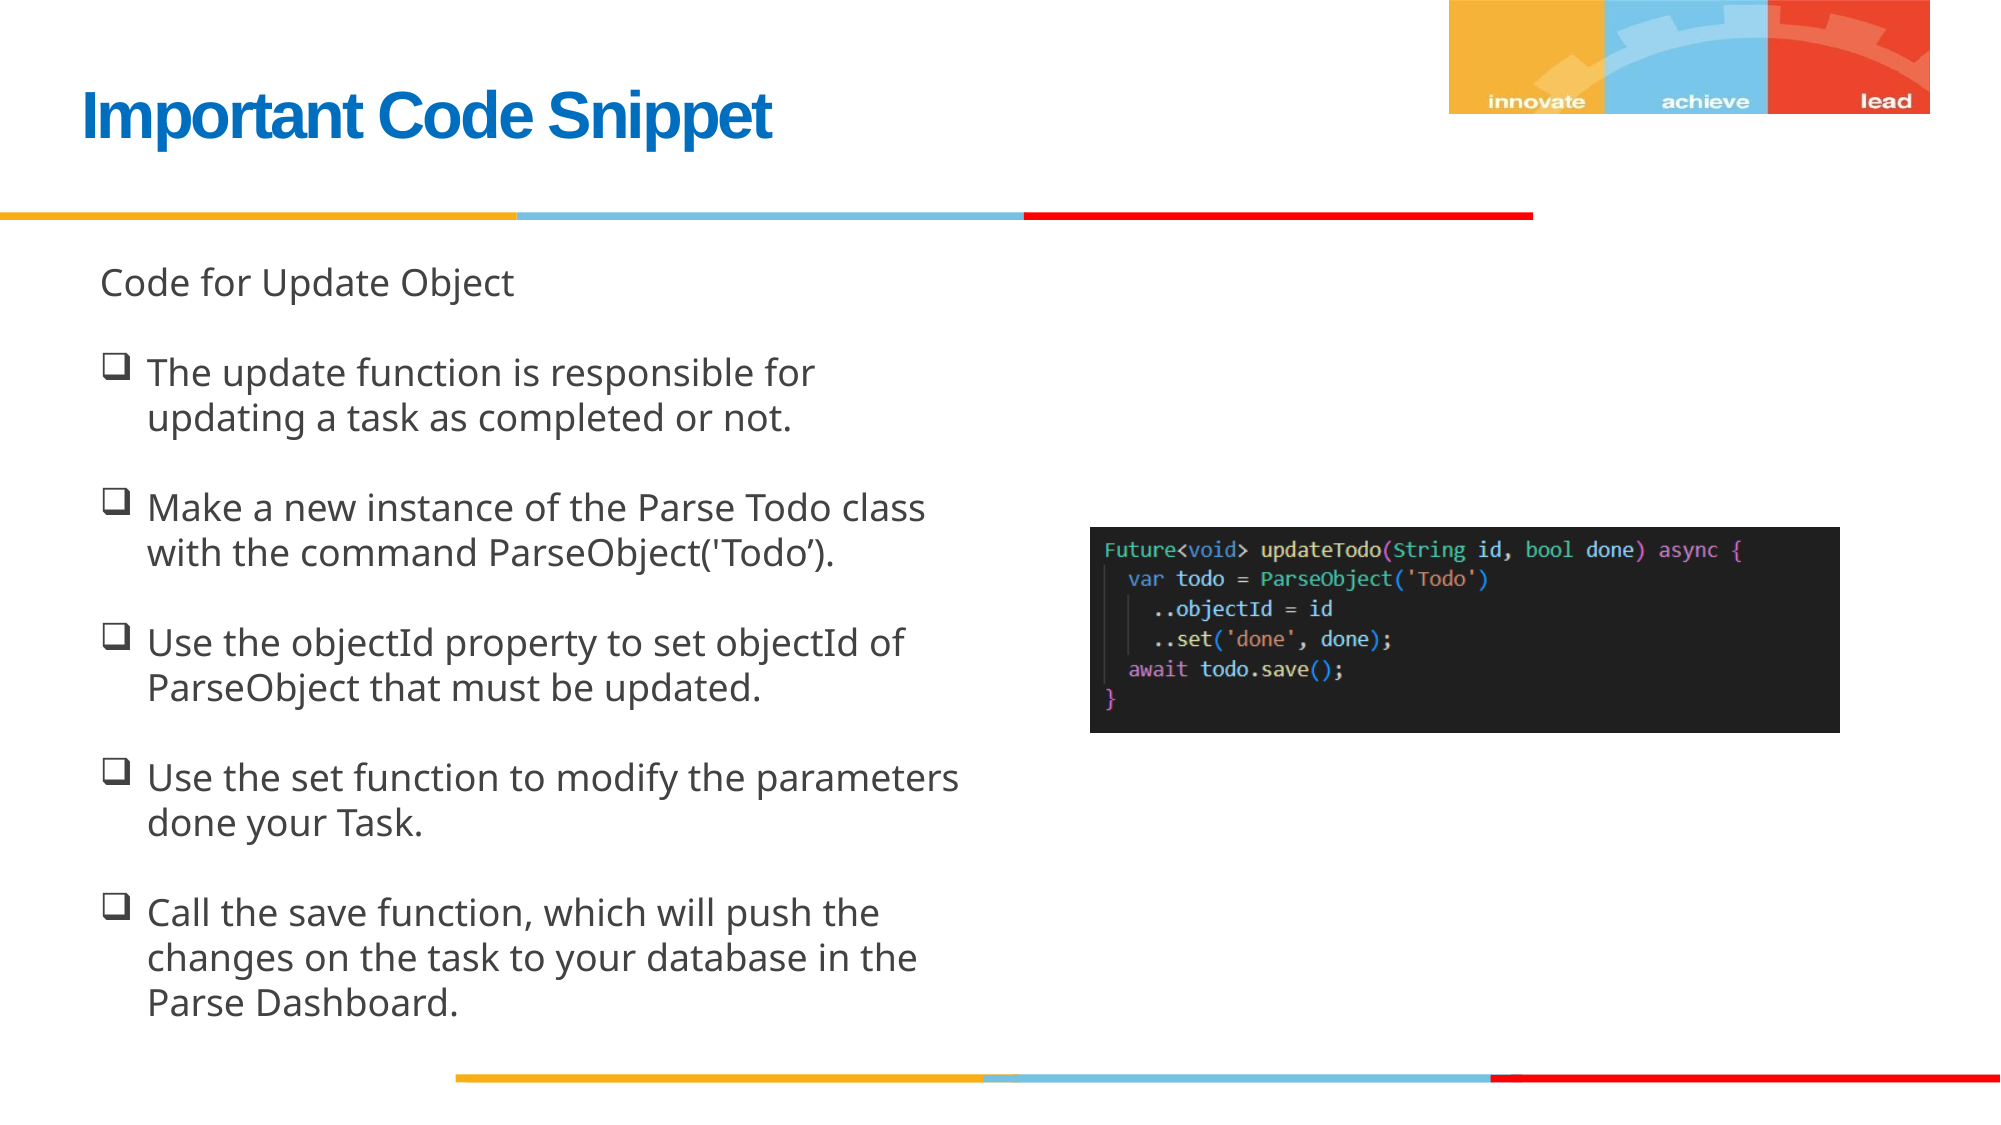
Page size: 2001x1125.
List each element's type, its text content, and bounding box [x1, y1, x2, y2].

list Code for Update Object The update function is responsible for updating a task as completed or not. Make a new instance of the Parse Todo class with the command ParseObject('Todo’). Use the objectId property to set objectId of ParseObject that must be updated. Use the set function to modify the parameters done your Task. Call the save function, which will push the changes on the task to your database in the Parse Dashboard. [99, 258, 970, 1125]
title Important Code Snippet [79, 69, 1921, 260]
picture [1449, 0, 1930, 114]
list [1090, 527, 1840, 733]
